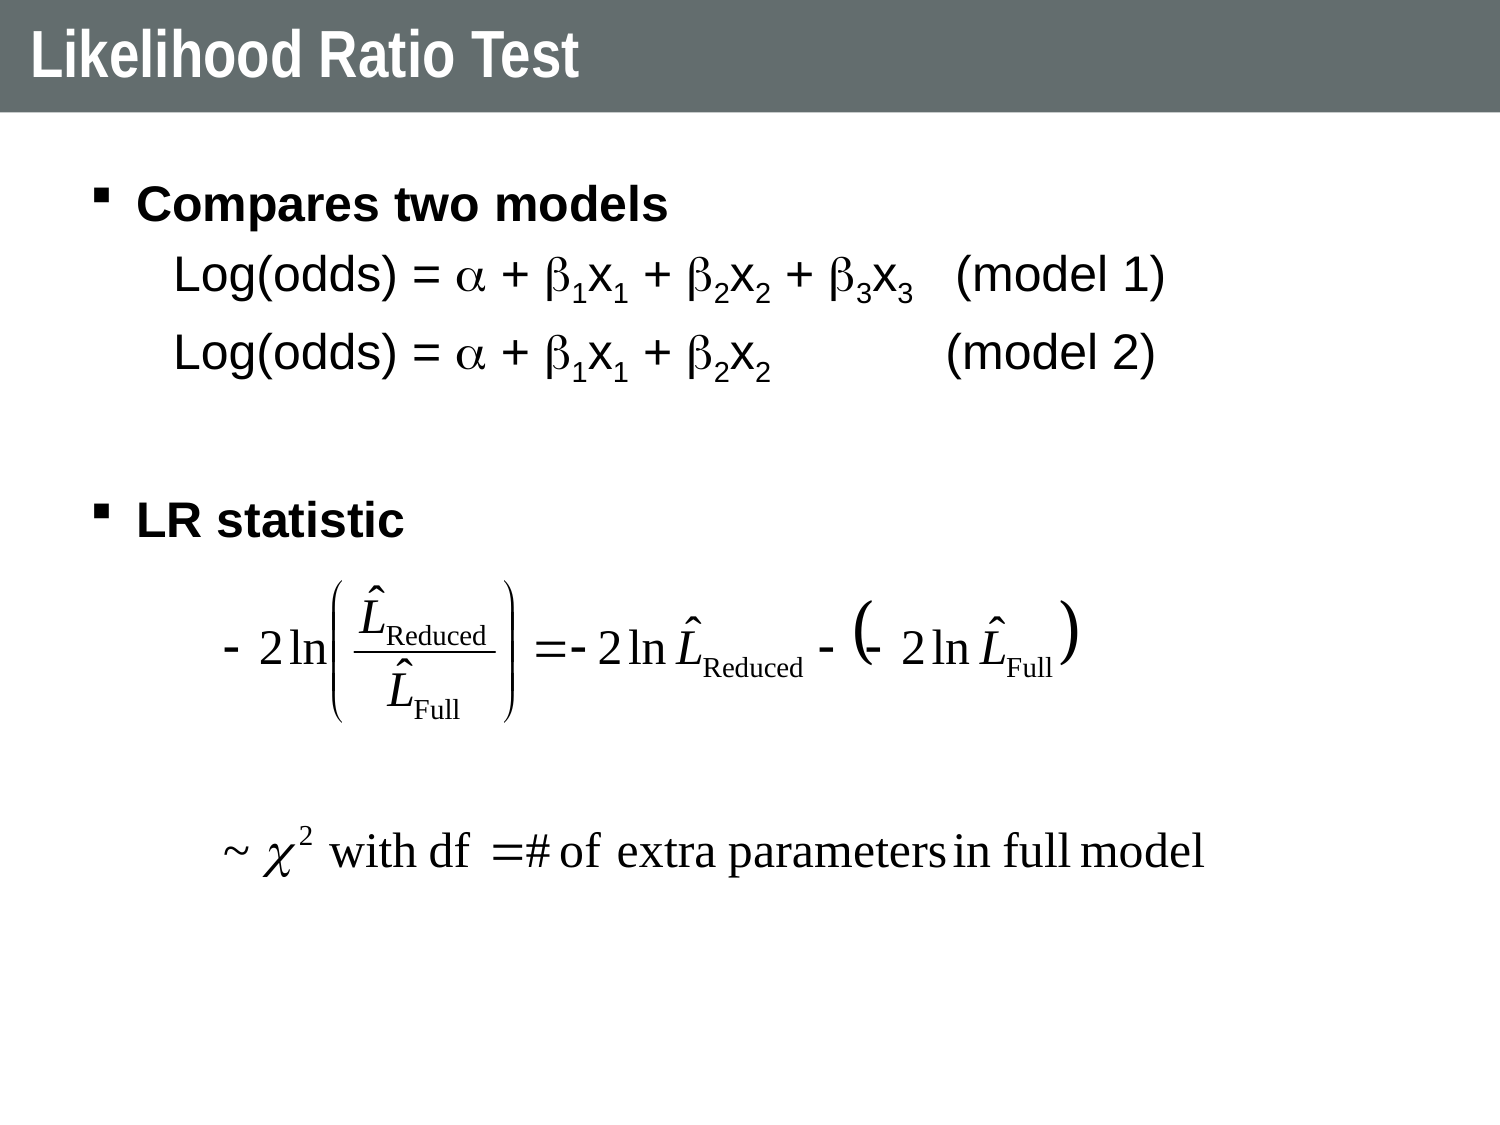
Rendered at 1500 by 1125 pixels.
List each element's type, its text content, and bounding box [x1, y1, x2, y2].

list Compares two models Log(odds) =  + 1x1 + 2x2 + 3x3 (model 1) Log(odds) =  + 1x1 + 2x2 (model 2) LR statistic [74, 163, 1426, 982]
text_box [215, 572, 1211, 963]
title Likelihood Ratio Test [0, 0, 1500, 117]
